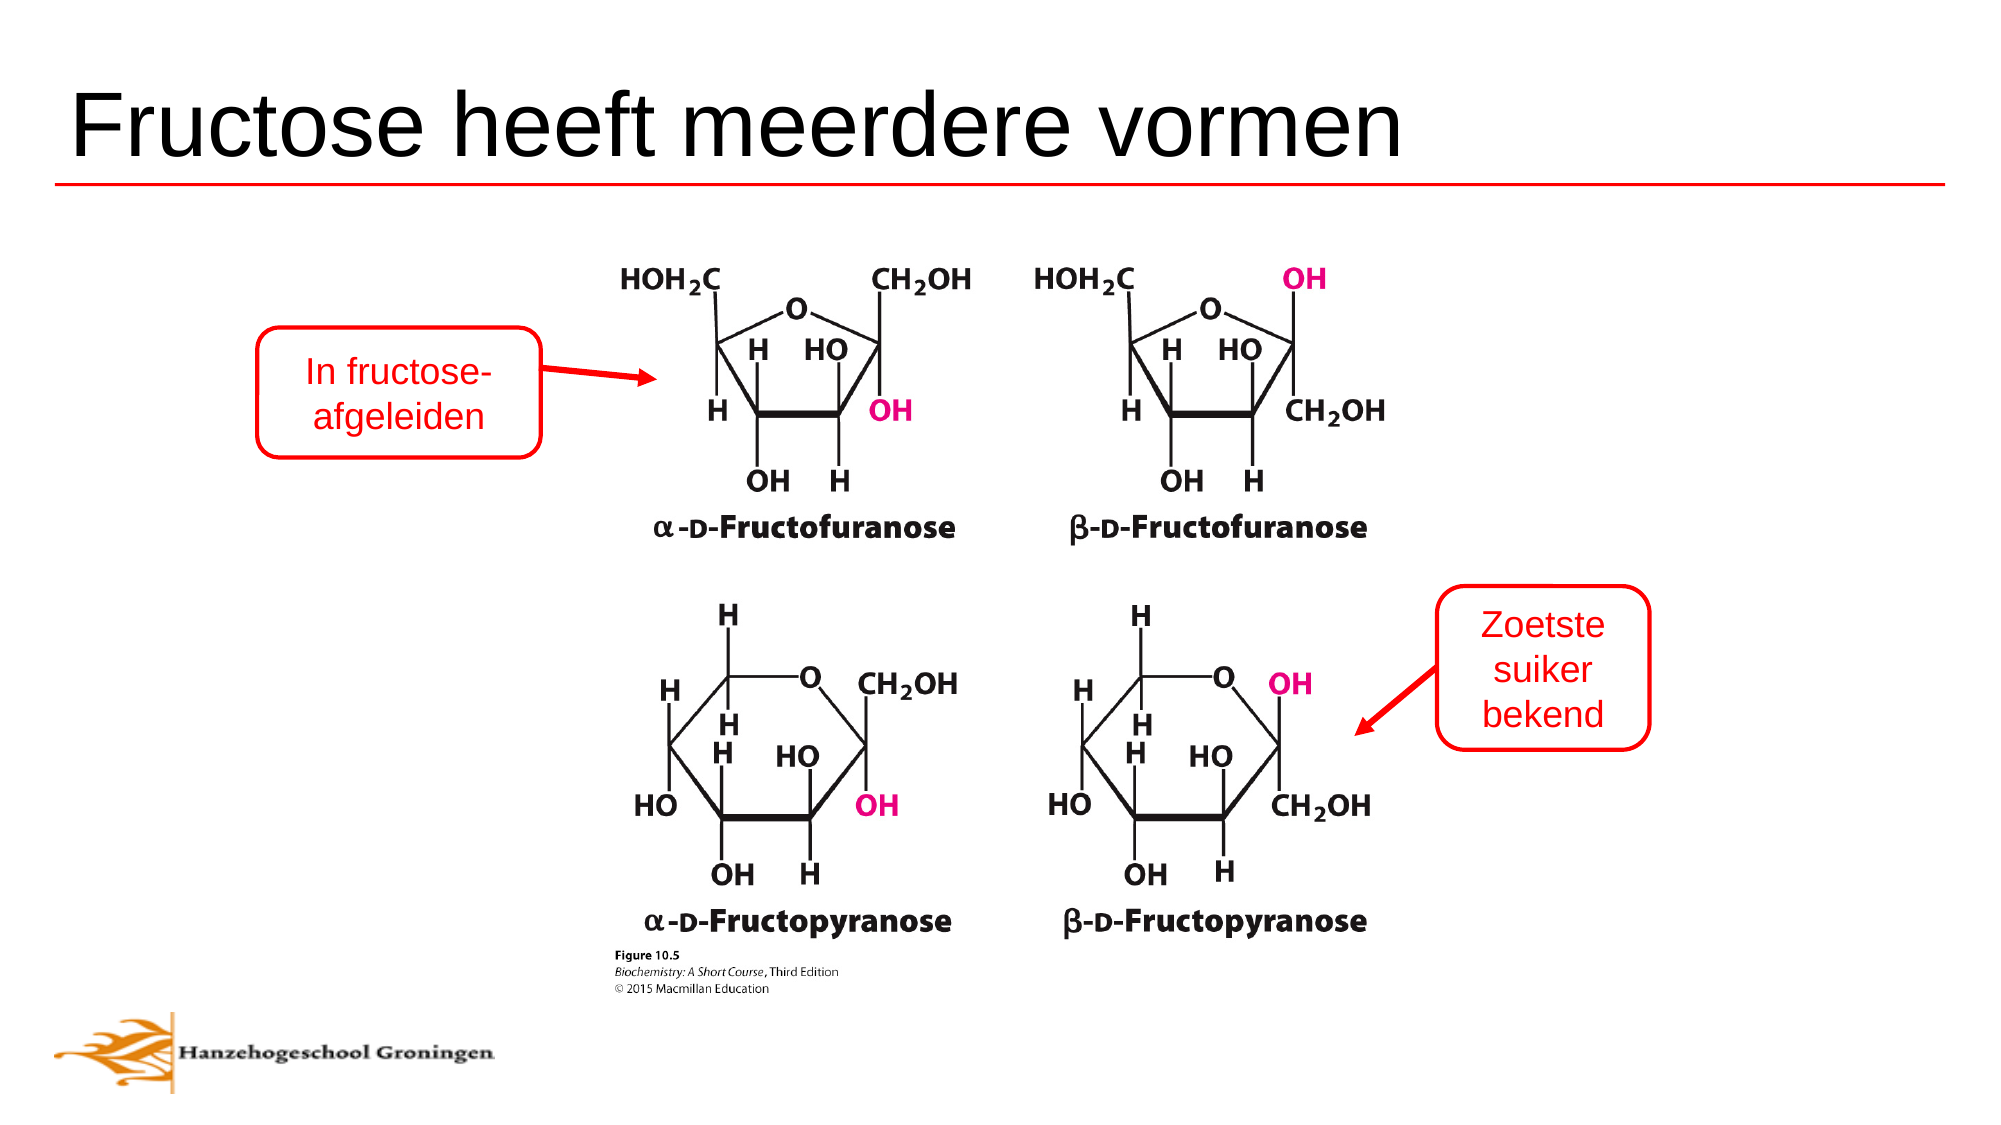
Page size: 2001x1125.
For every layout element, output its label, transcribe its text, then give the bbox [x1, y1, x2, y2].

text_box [538, 367, 658, 380]
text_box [1354, 666, 1438, 737]
text_box Zoetste suiker bekend [1434, 583, 1652, 752]
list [609, 255, 1391, 998]
text_box In fructose-afgeleiden [255, 325, 543, 460]
title Fructose heeft meerdere vormen [54, 54, 1946, 185]
picture [54, 1012, 495, 1094]
